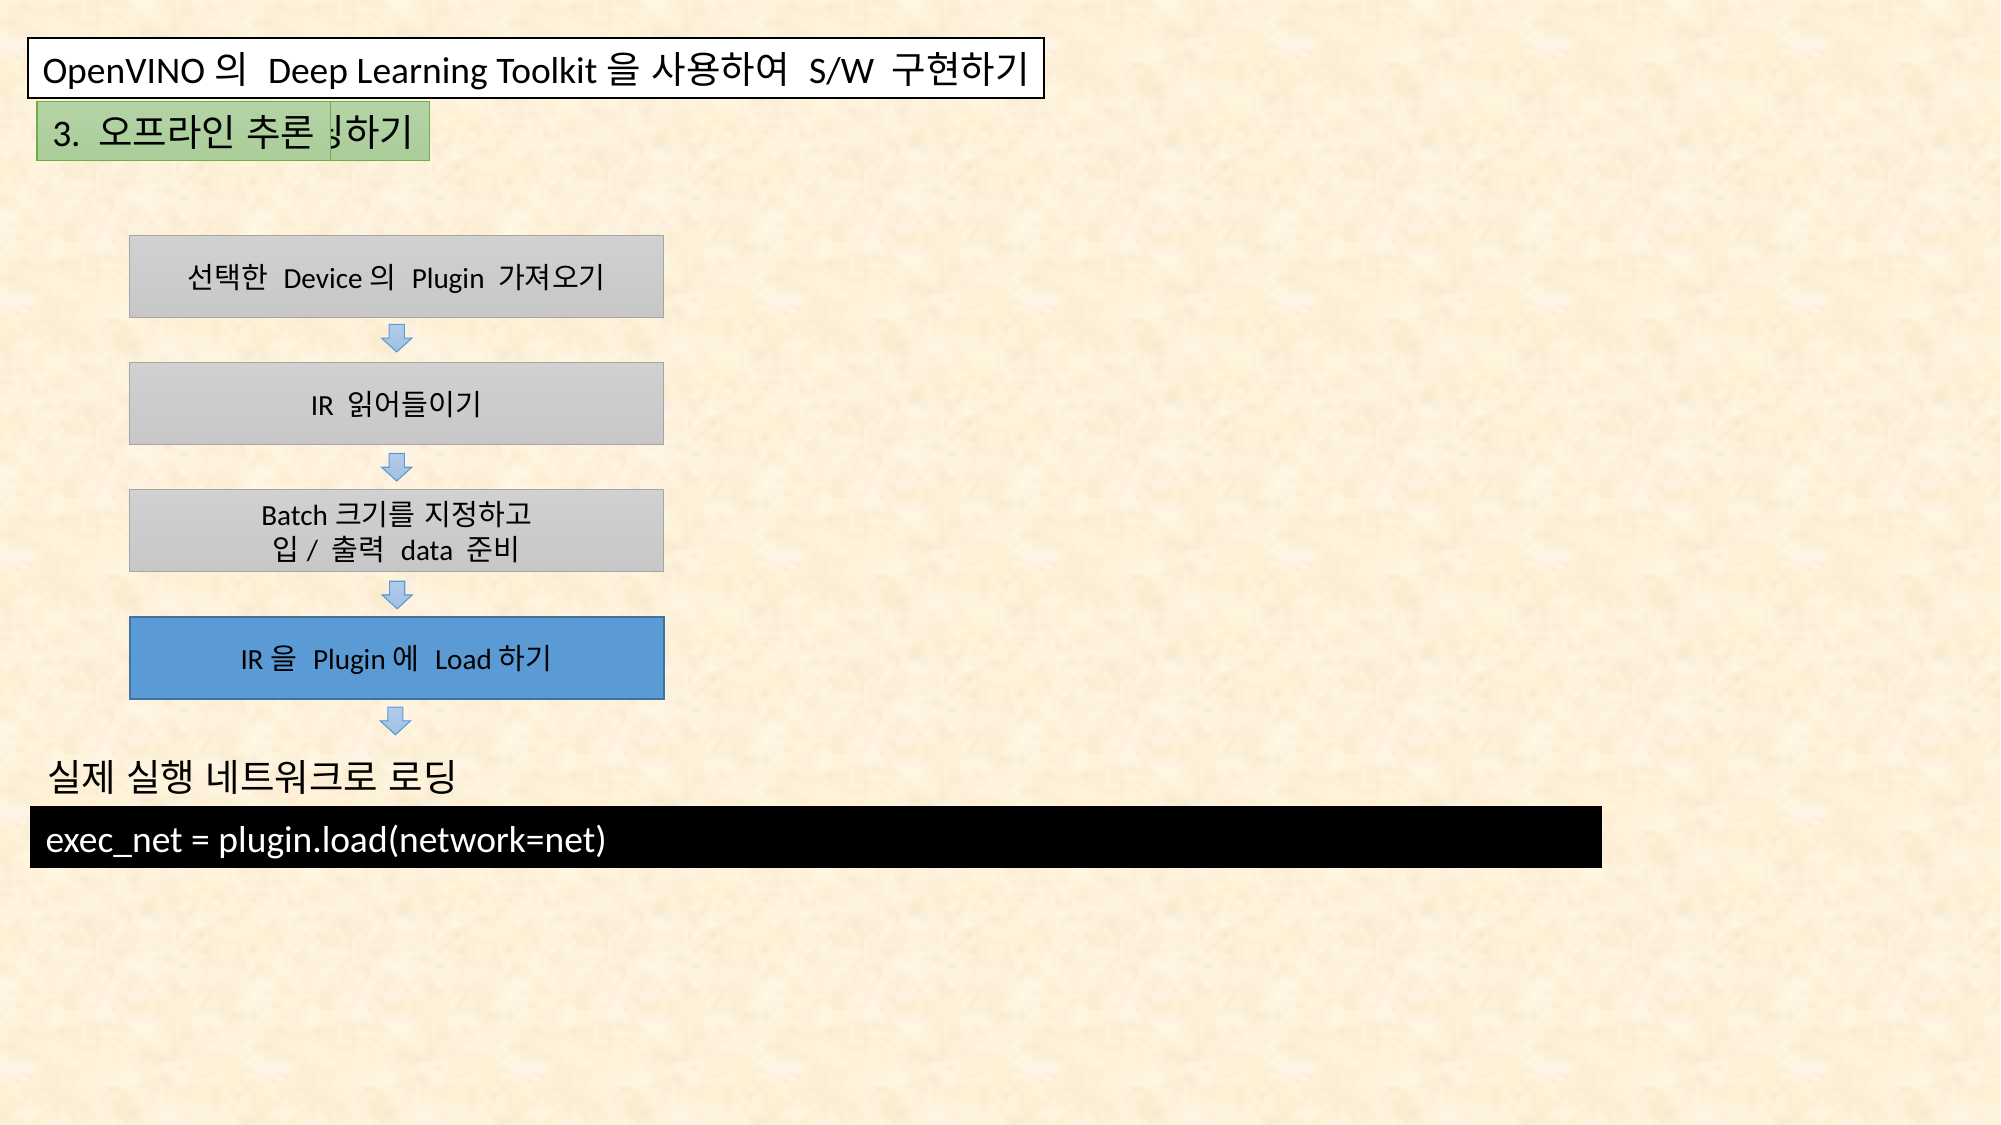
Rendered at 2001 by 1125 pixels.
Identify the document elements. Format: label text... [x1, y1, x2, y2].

picture [0, 0, 2001, 1125]
text_box [380, 323, 414, 353]
text_box 선택한 Device의 Plugin 가져오기 [129, 235, 664, 318]
text_box IR을 Plugin에 Load하기 [129, 616, 665, 700]
text_box [380, 580, 414, 610]
text_box IR 읽어들이기 [129, 362, 664, 445]
text_box 3. 오프라인 추론 [37, 101, 331, 161]
text_box exec_net = plugin.load(network=net) [30, 806, 1602, 868]
text_box 4. Inferencing 코딩하기 [331, 101, 430, 161]
text_box [380, 452, 414, 482]
text_box OpenVINO의 Deep Learning Toolkit을 사용하여 S/W 구현하기 [27, 37, 1045, 99]
text_box 실제 실행 네트워크로 로딩 [32, 746, 1831, 807]
text_box [378, 706, 412, 736]
text_box Batch크기를 지정하고 입/ 출력 data 준비 [129, 489, 664, 572]
